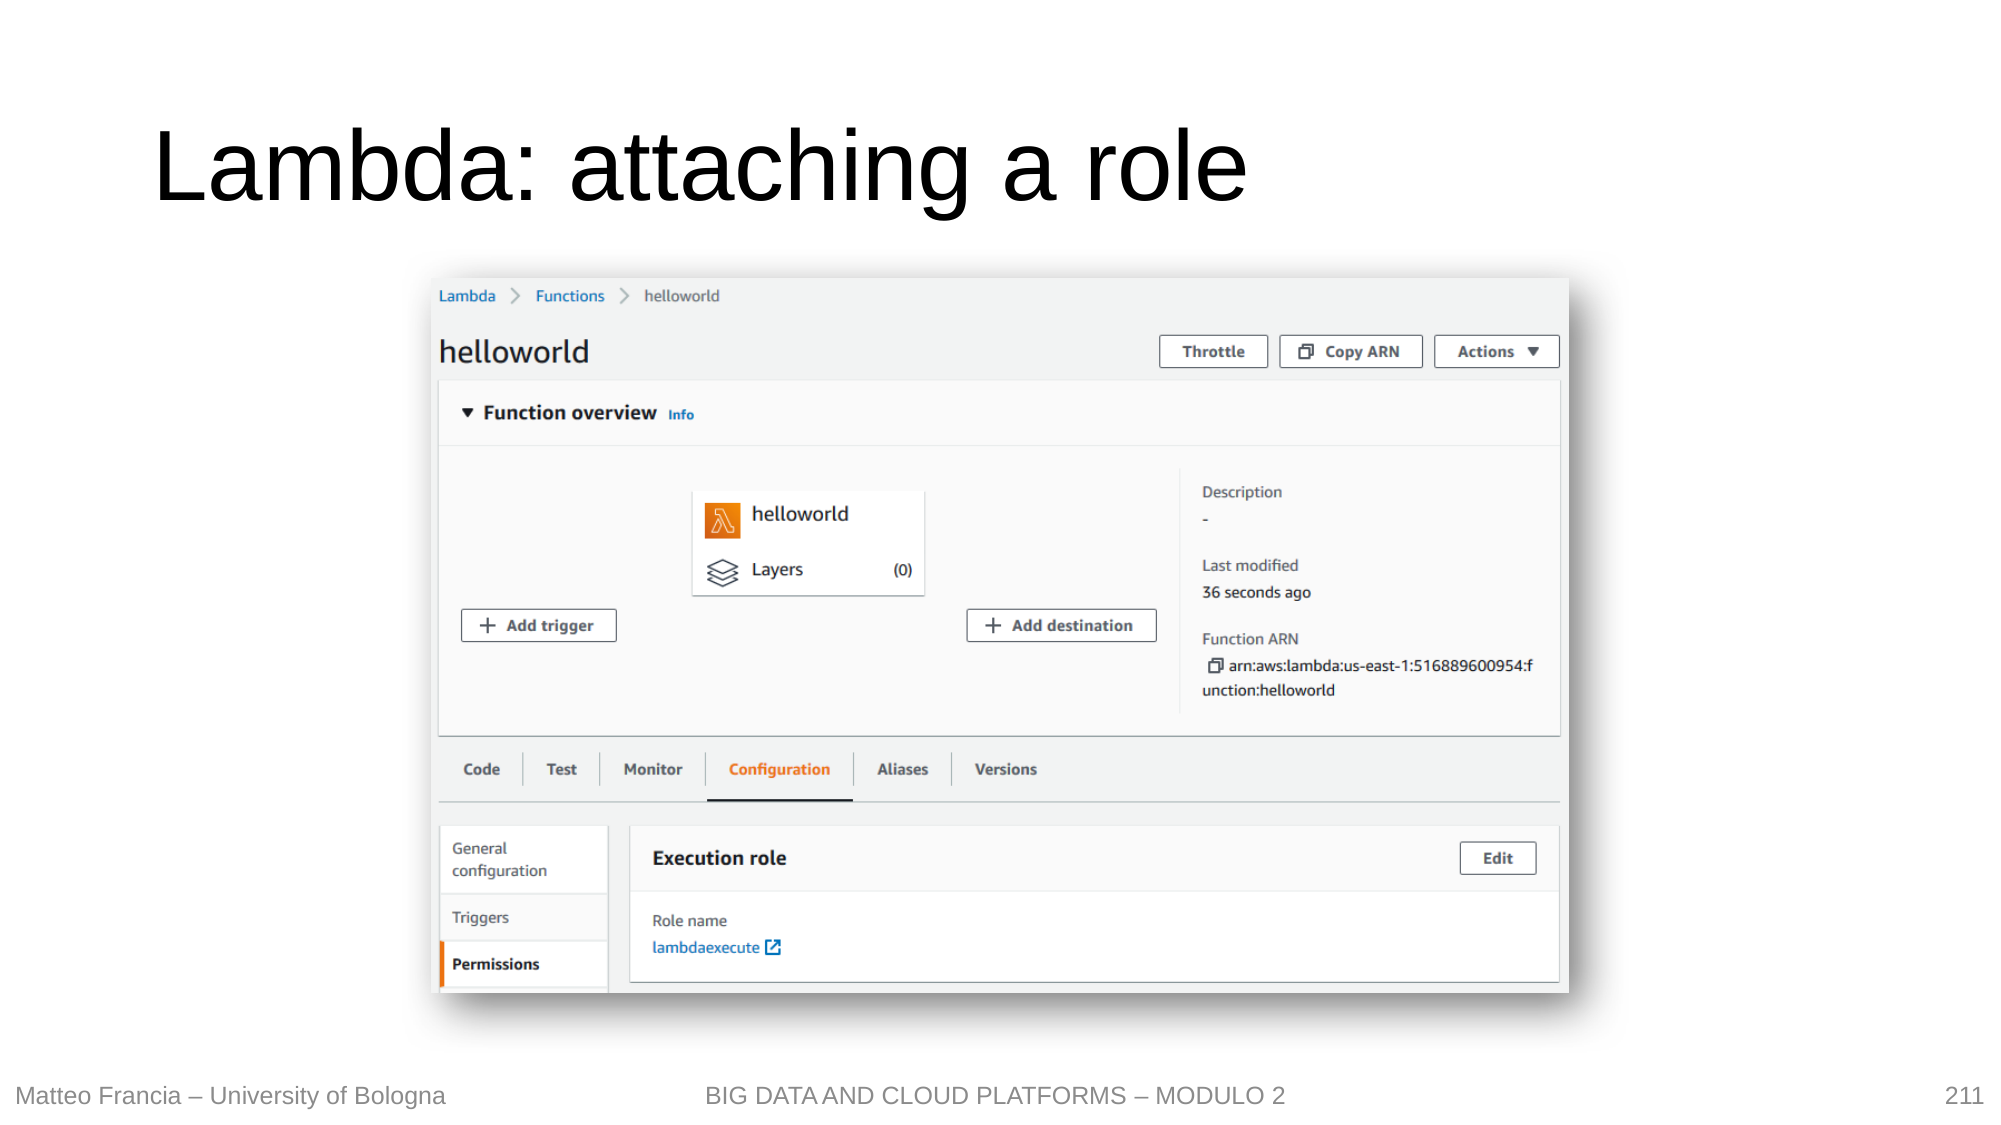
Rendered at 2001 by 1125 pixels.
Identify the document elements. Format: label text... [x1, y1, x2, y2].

slide_number 211 [1550, 1065, 2000, 1125]
footer Matteo Francia – University of Bologna [0, 1065, 466, 1125]
title Lambda: attaching a role [137, 59, 1863, 278]
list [431, 278, 1569, 993]
